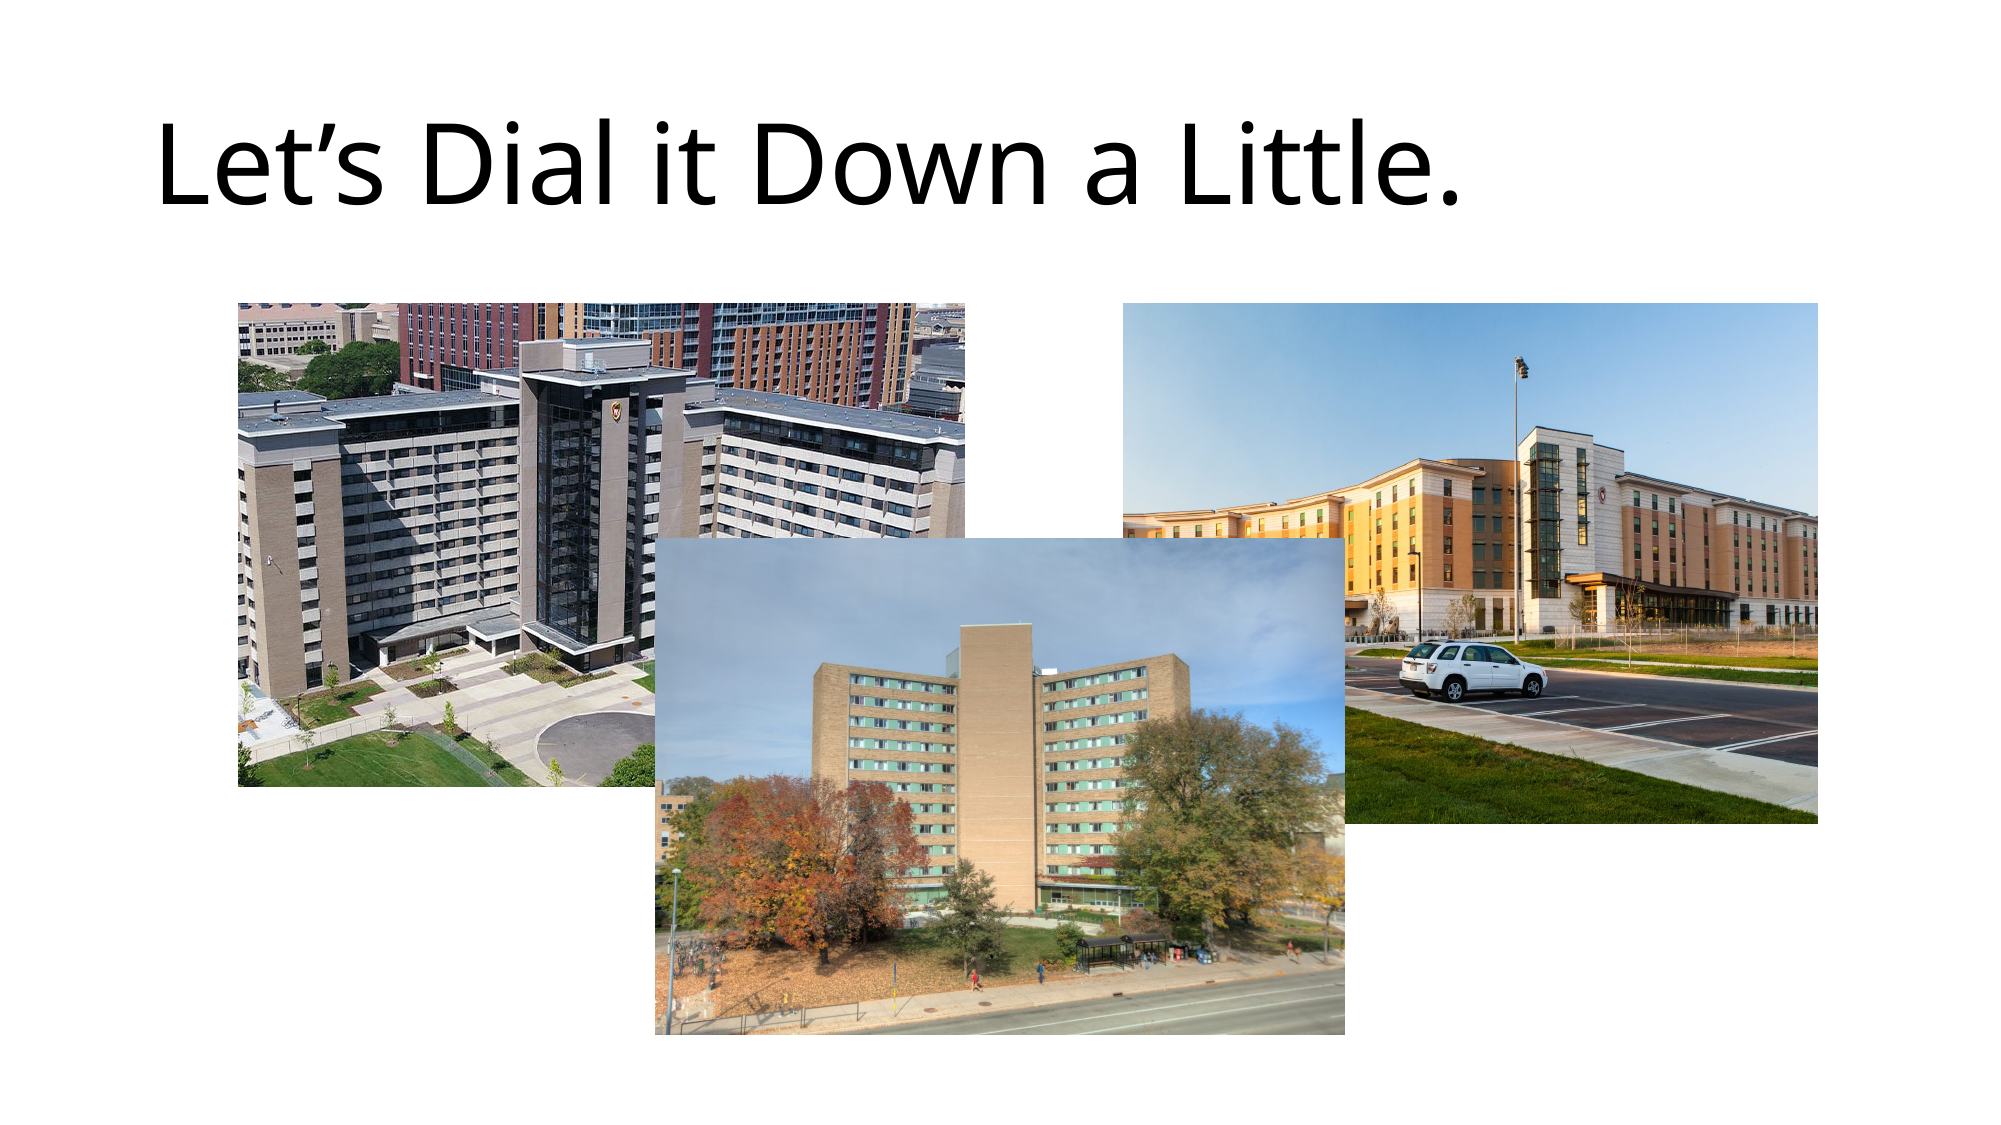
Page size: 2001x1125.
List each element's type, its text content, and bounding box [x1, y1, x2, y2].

title Let’s Dial it Down a Little. [137, 59, 1863, 278]
picture [655, 303, 1818, 1035]
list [238, 303, 965, 787]
